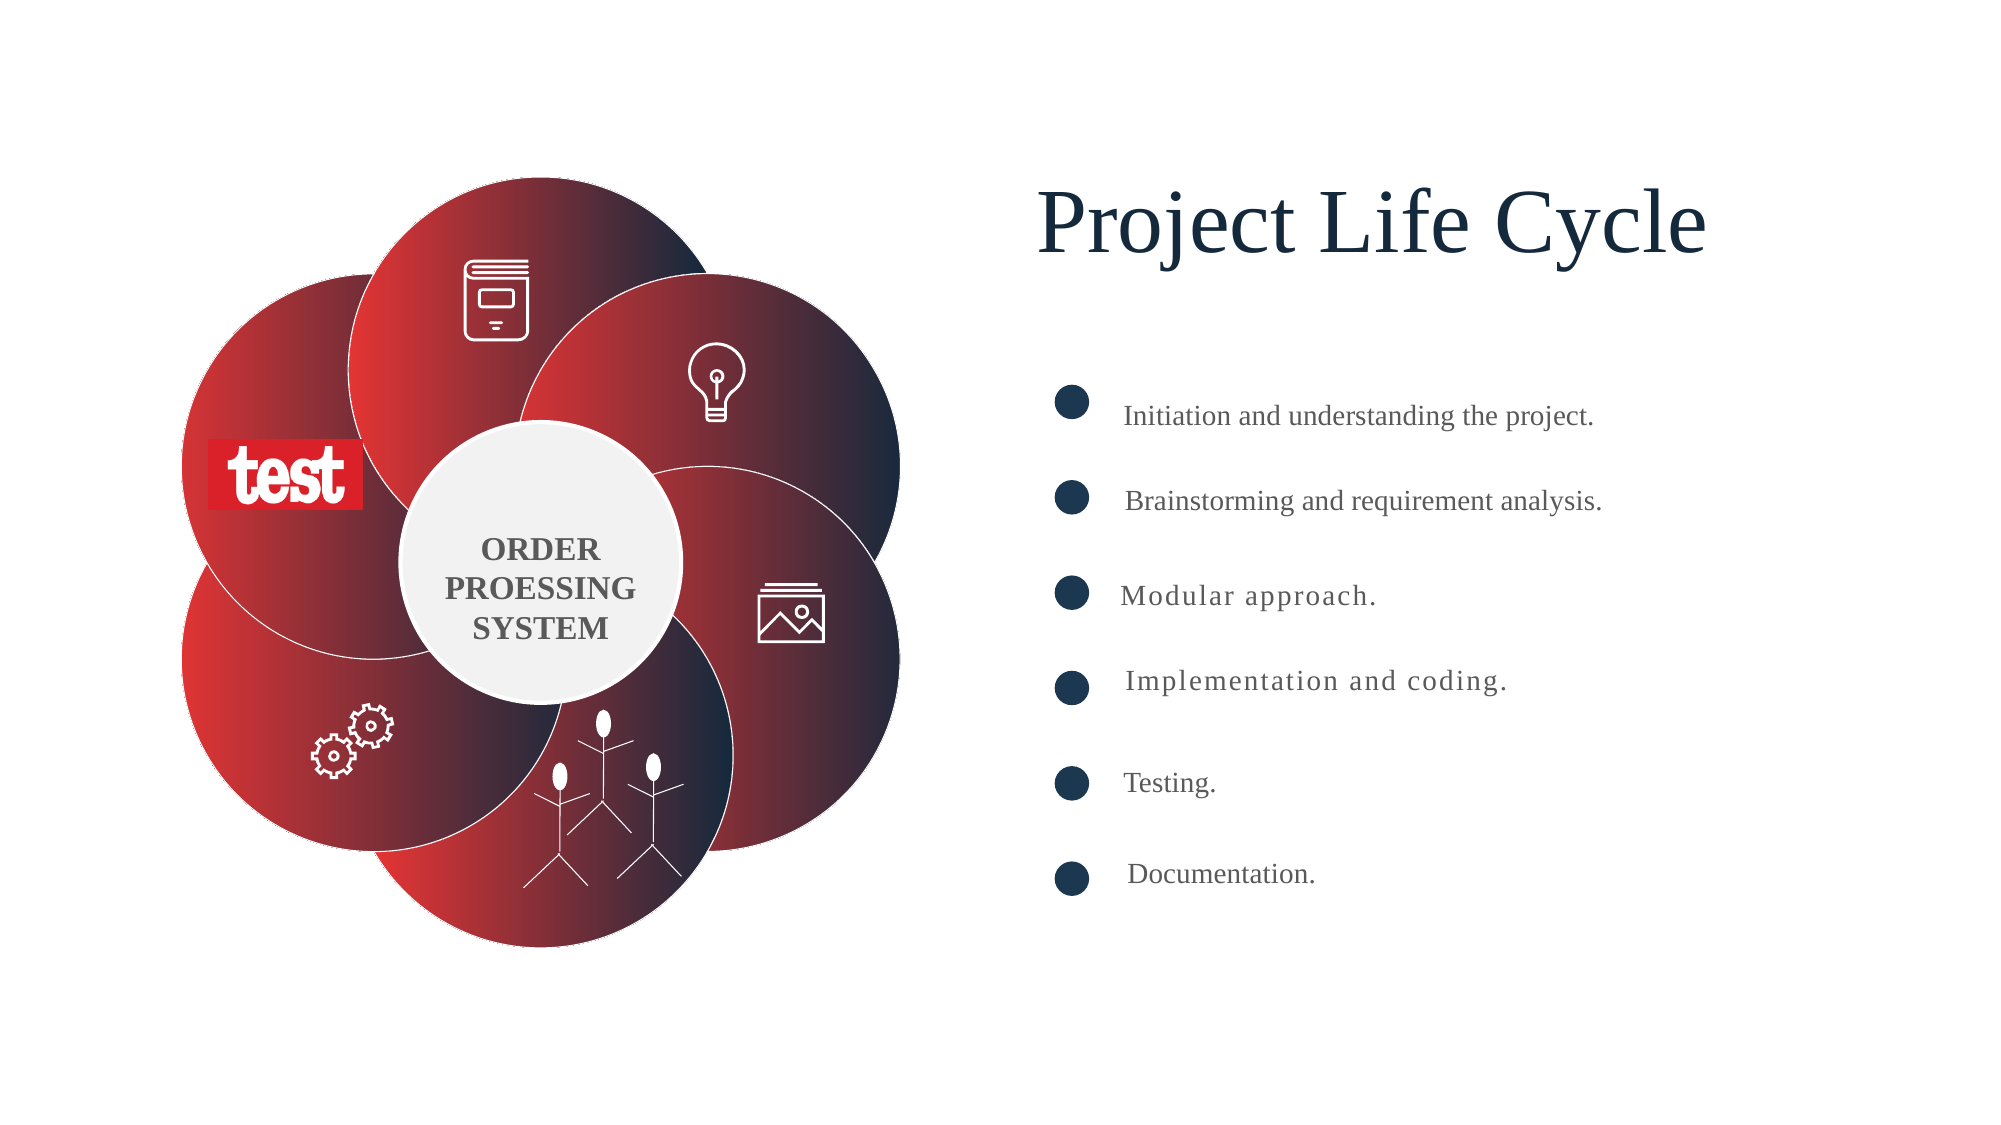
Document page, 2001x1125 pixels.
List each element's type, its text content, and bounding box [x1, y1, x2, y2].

text_box Project Life Cycle [1021, 153, 1833, 278]
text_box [567, 710, 634, 836]
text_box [1054, 384, 1798, 897]
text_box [523, 763, 590, 888]
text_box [154, 176, 928, 948]
picture [208, 439, 363, 510]
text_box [617, 754, 684, 879]
